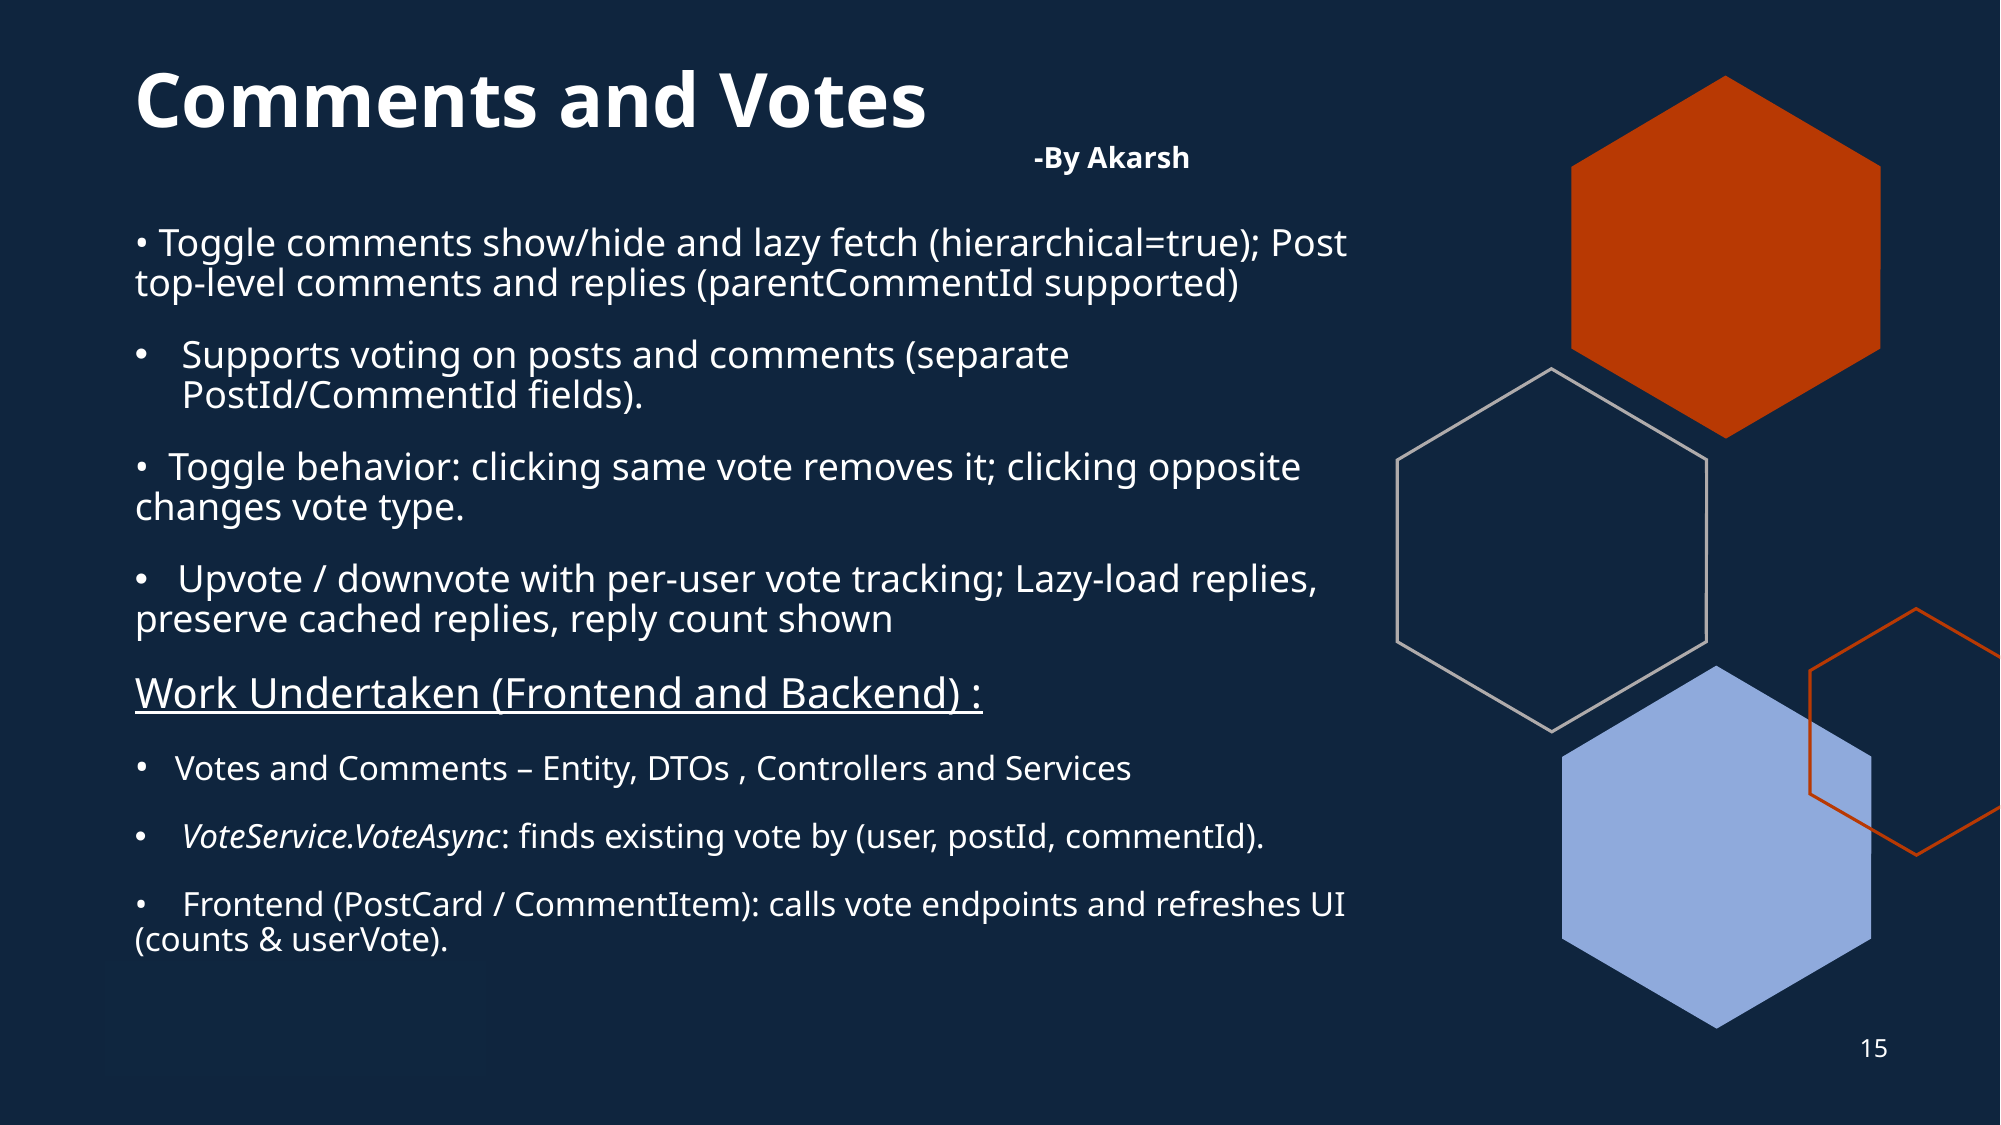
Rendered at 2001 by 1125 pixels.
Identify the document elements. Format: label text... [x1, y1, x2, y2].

title Comments and Votes -By Akarsh [119, 0, 1290, 183]
list • Toggle comments show/hide and lazy fetch (hierarchical=true); Post top-level comments and replies (parentCommentId supported) Supports voting on posts and comments (separate PostId/CommentId fields). • Toggle behavior: clicking same vote removes it; clicking opposite changes vote type. Upvote / downvote with per-user vote tracking; Lazy-load replies, preserve cached replies, reply count shown Work Undertaken (Frontend and Backend) : • Votes and Comments – Entity, DTOs , Controllers and Services VoteService.VoteAsync: finds existing vote by (user, postId, commentId). • Frontend (PostCard / CommentItem): calls vote endpoints and refreshes UI (counts & userVote). [119, 216, 1369, 655]
slide_number 15 [1836, 1020, 1912, 1080]
